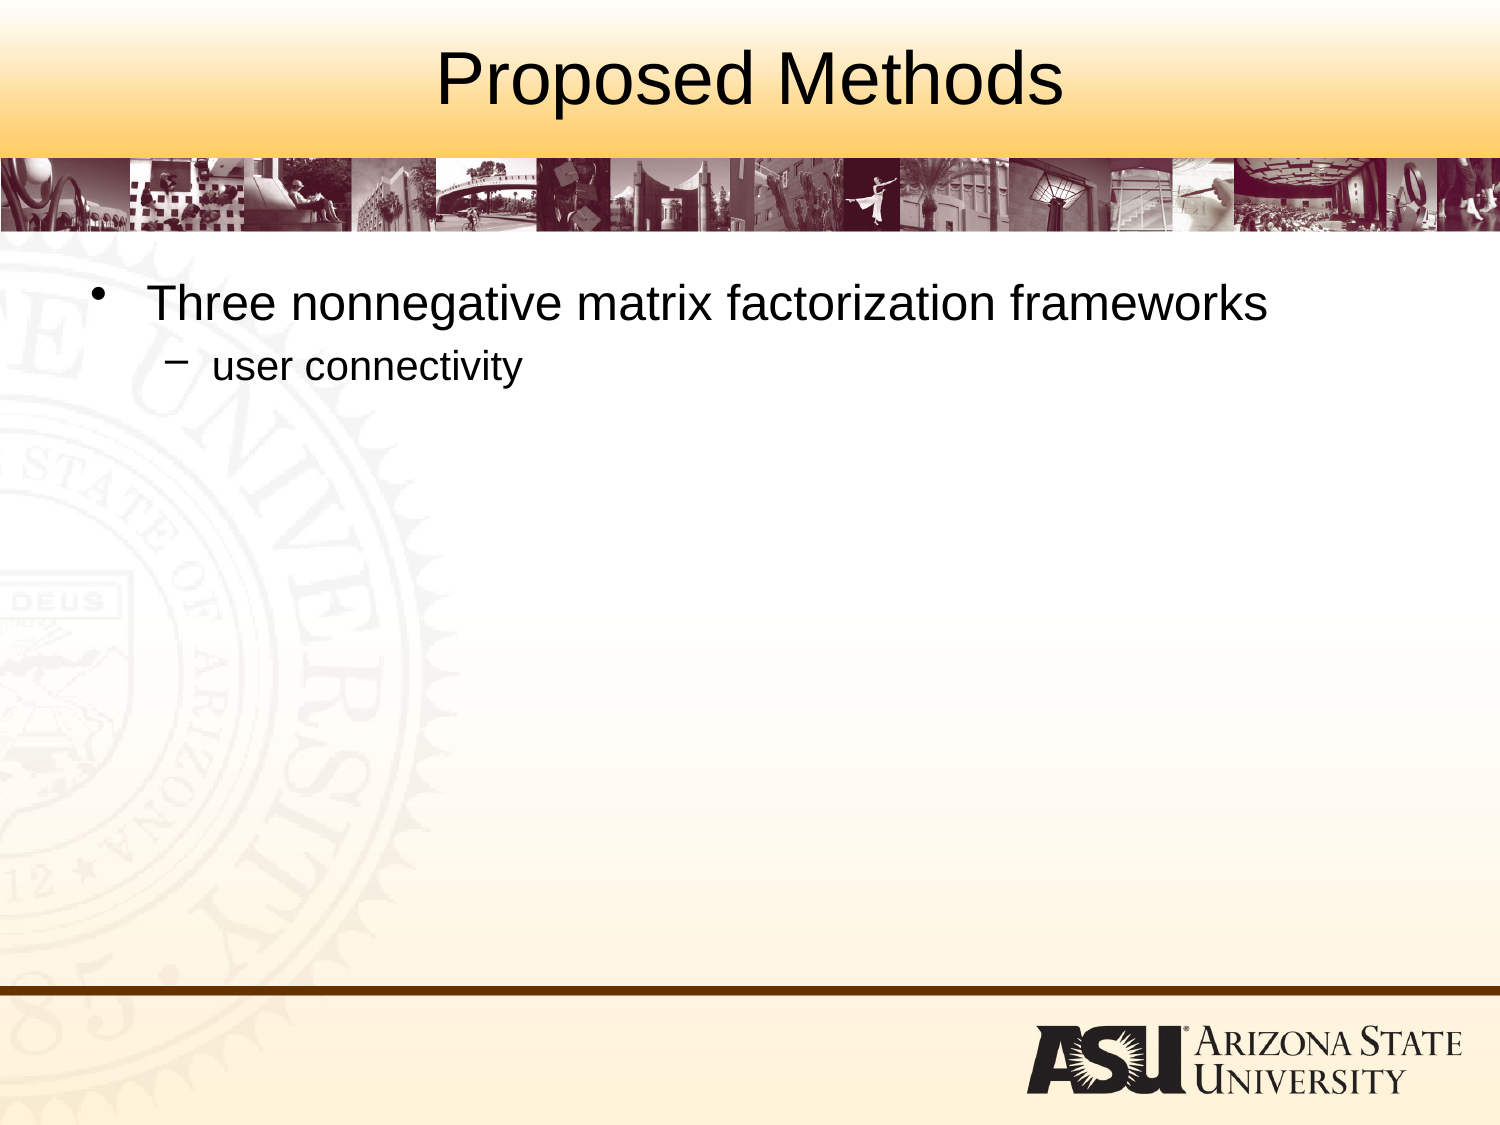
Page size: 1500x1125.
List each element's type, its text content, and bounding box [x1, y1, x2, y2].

title Proposed Methods [75, 0, 1425, 150]
list Three nonnegative matrix factorization frameworks user connectivity [75, 262, 1425, 975]
picture [0, 0, 1500, 1125]
